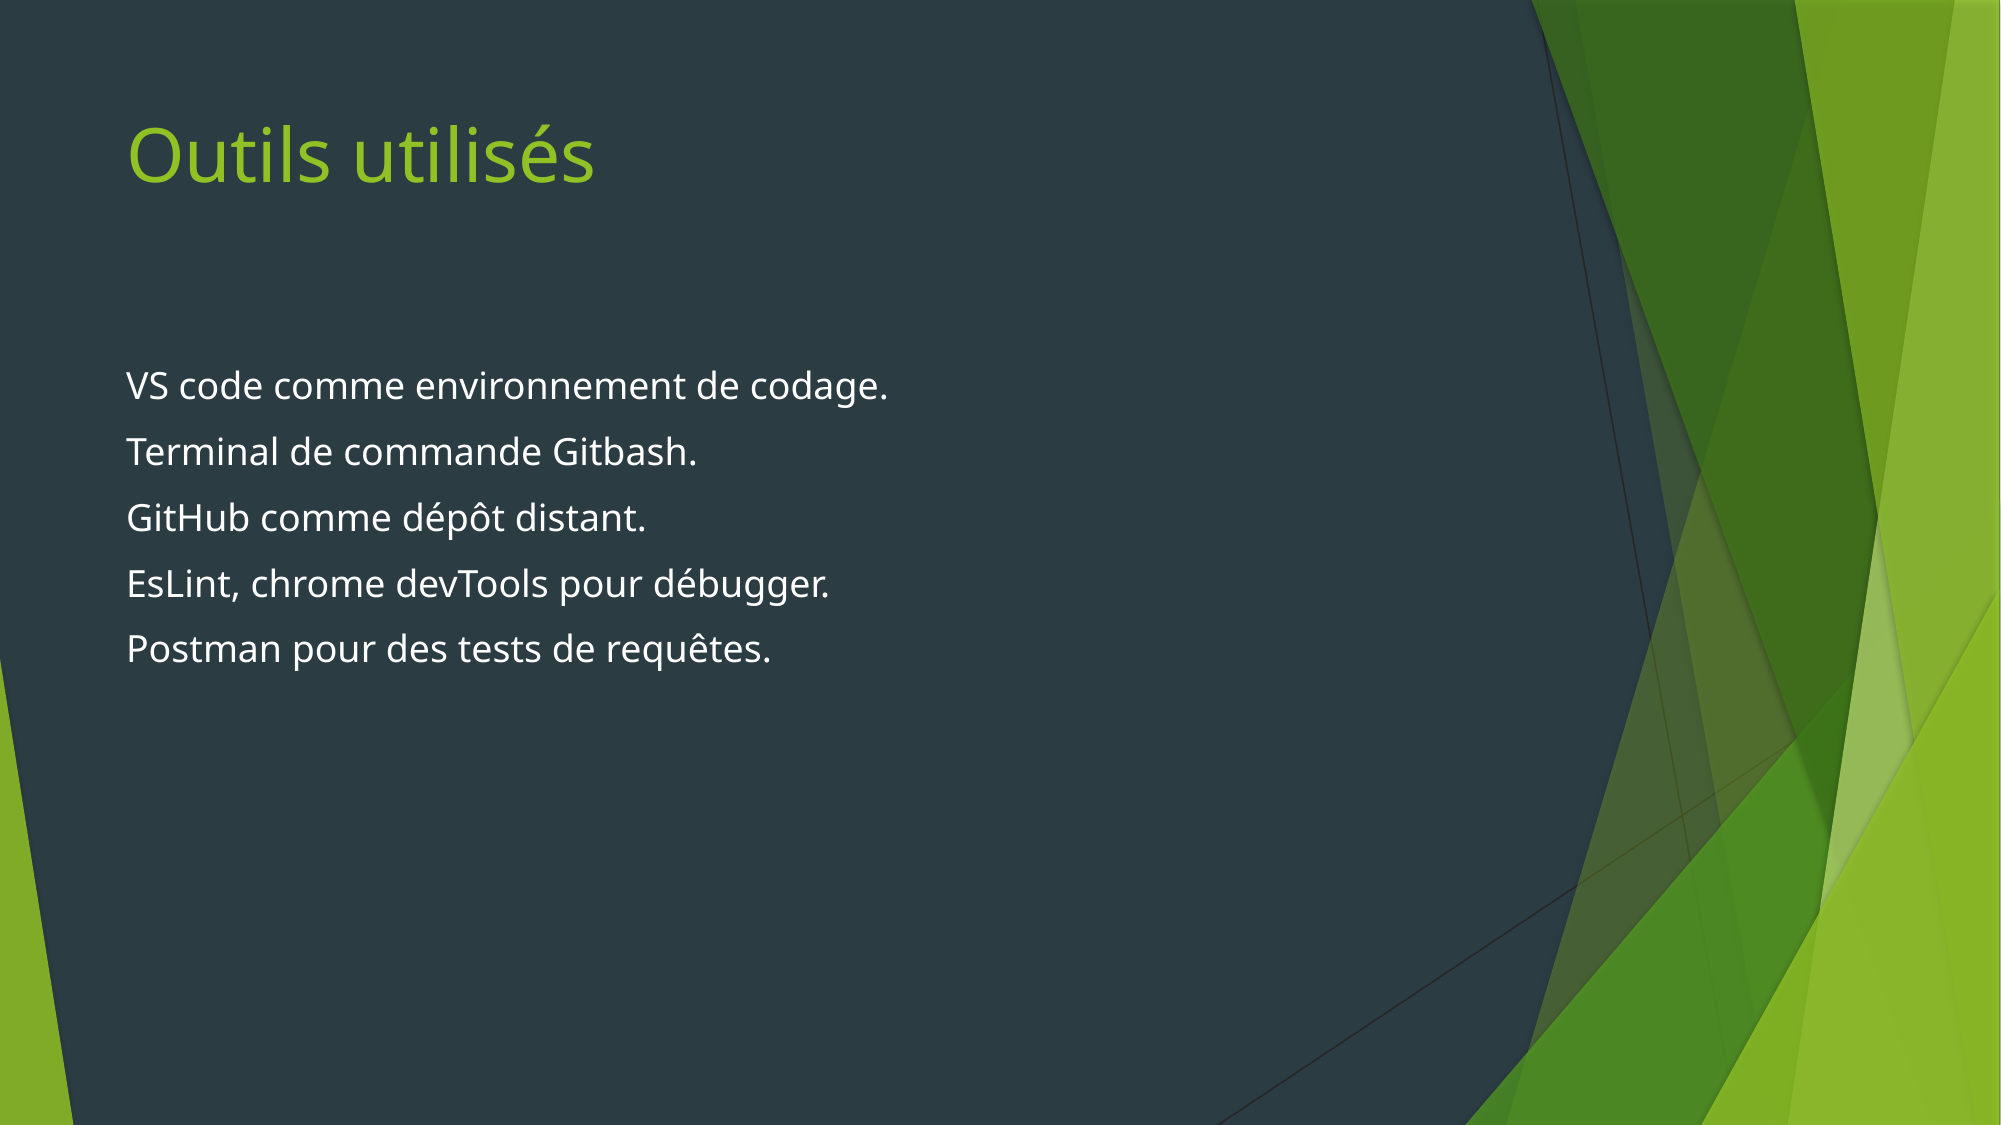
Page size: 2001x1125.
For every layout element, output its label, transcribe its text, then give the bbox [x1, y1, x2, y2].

title Outils utilisés [111, 99, 1522, 317]
list VS code comme environnement de codage. Terminal de commande Gitbash. GitHub comme dépôt distant. EsLint, chrome devTools pour débugger. Postman pour des tests de requêtes. [111, 354, 1522, 760]
